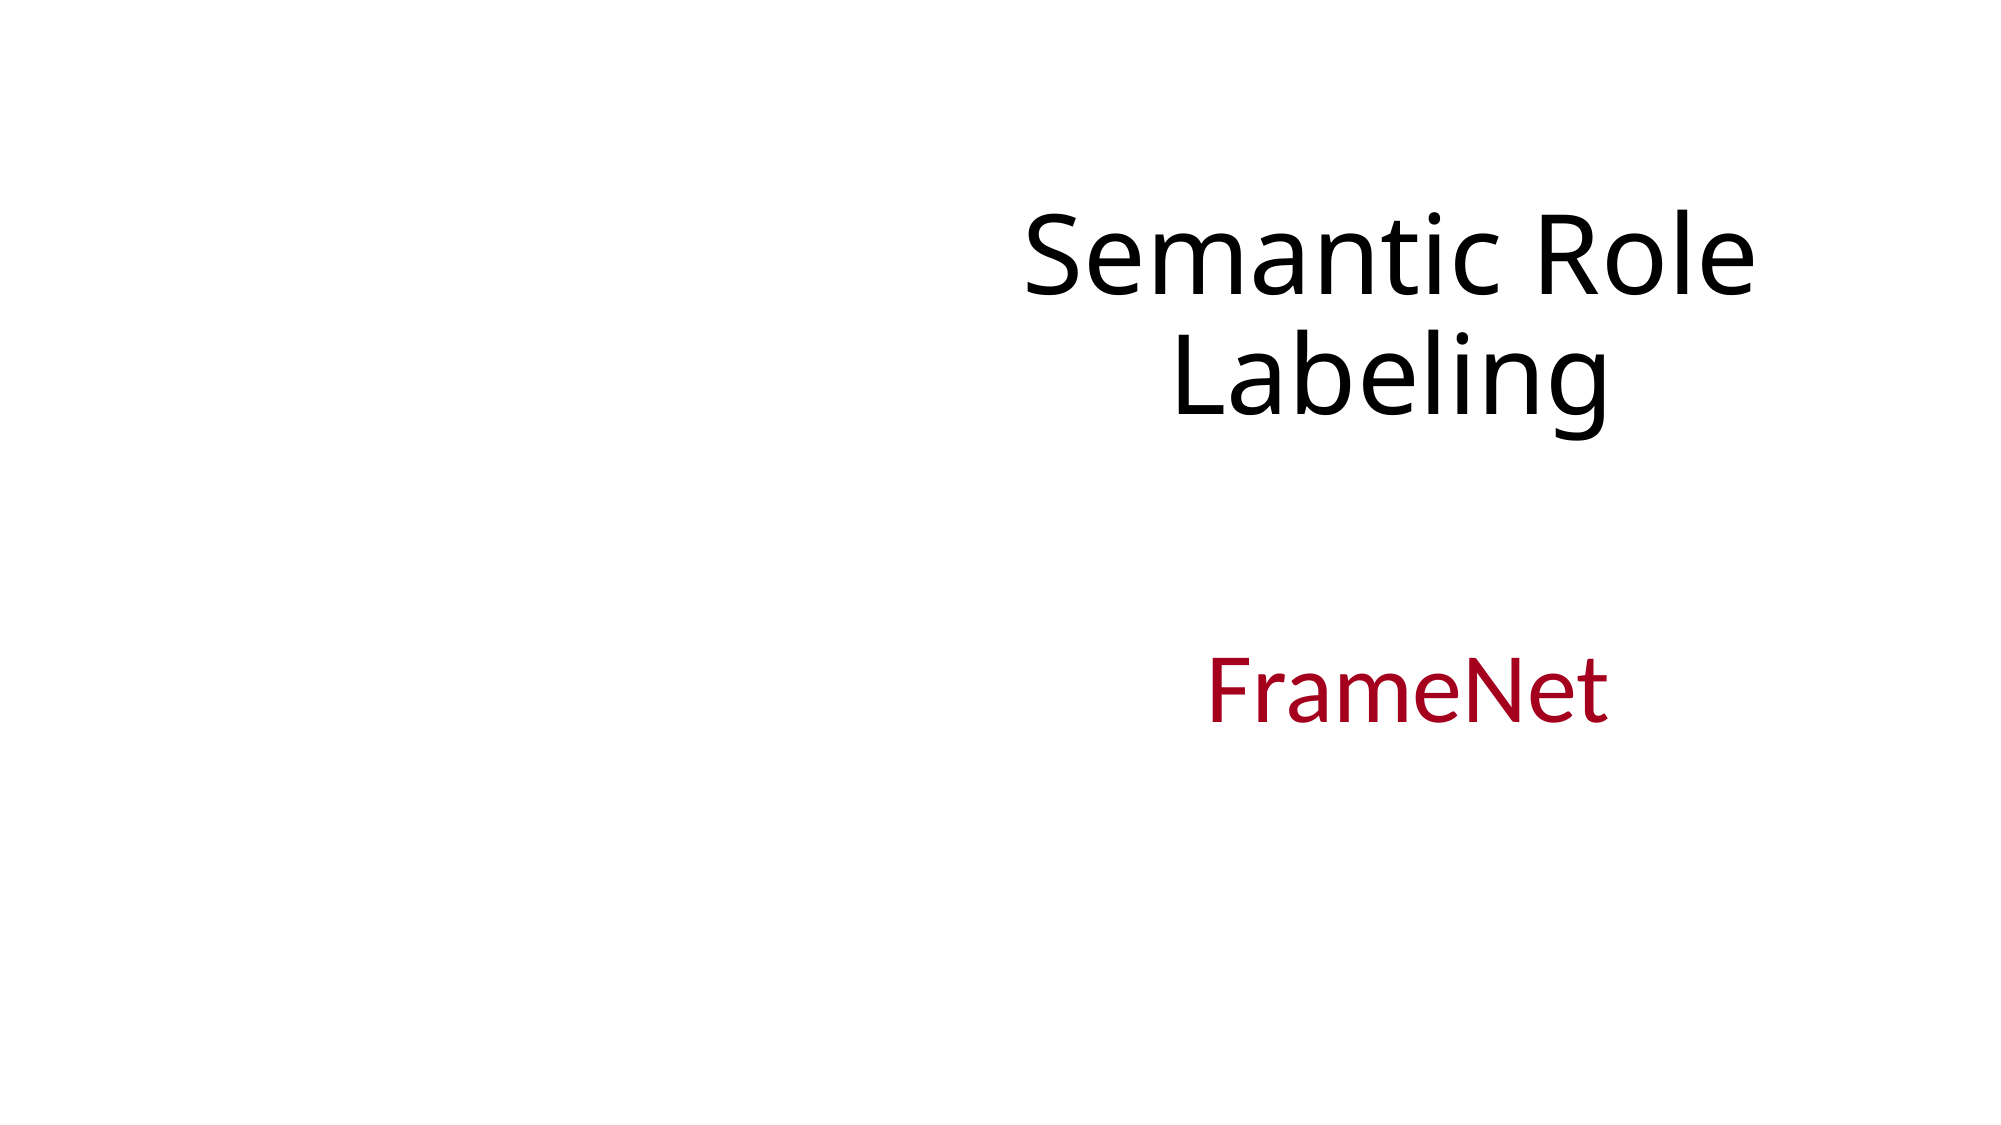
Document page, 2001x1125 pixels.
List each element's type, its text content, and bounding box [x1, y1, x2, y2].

subtitle FrameNet [816, 629, 2000, 996]
title Semantic Role Labeling [866, 29, 1917, 446]
